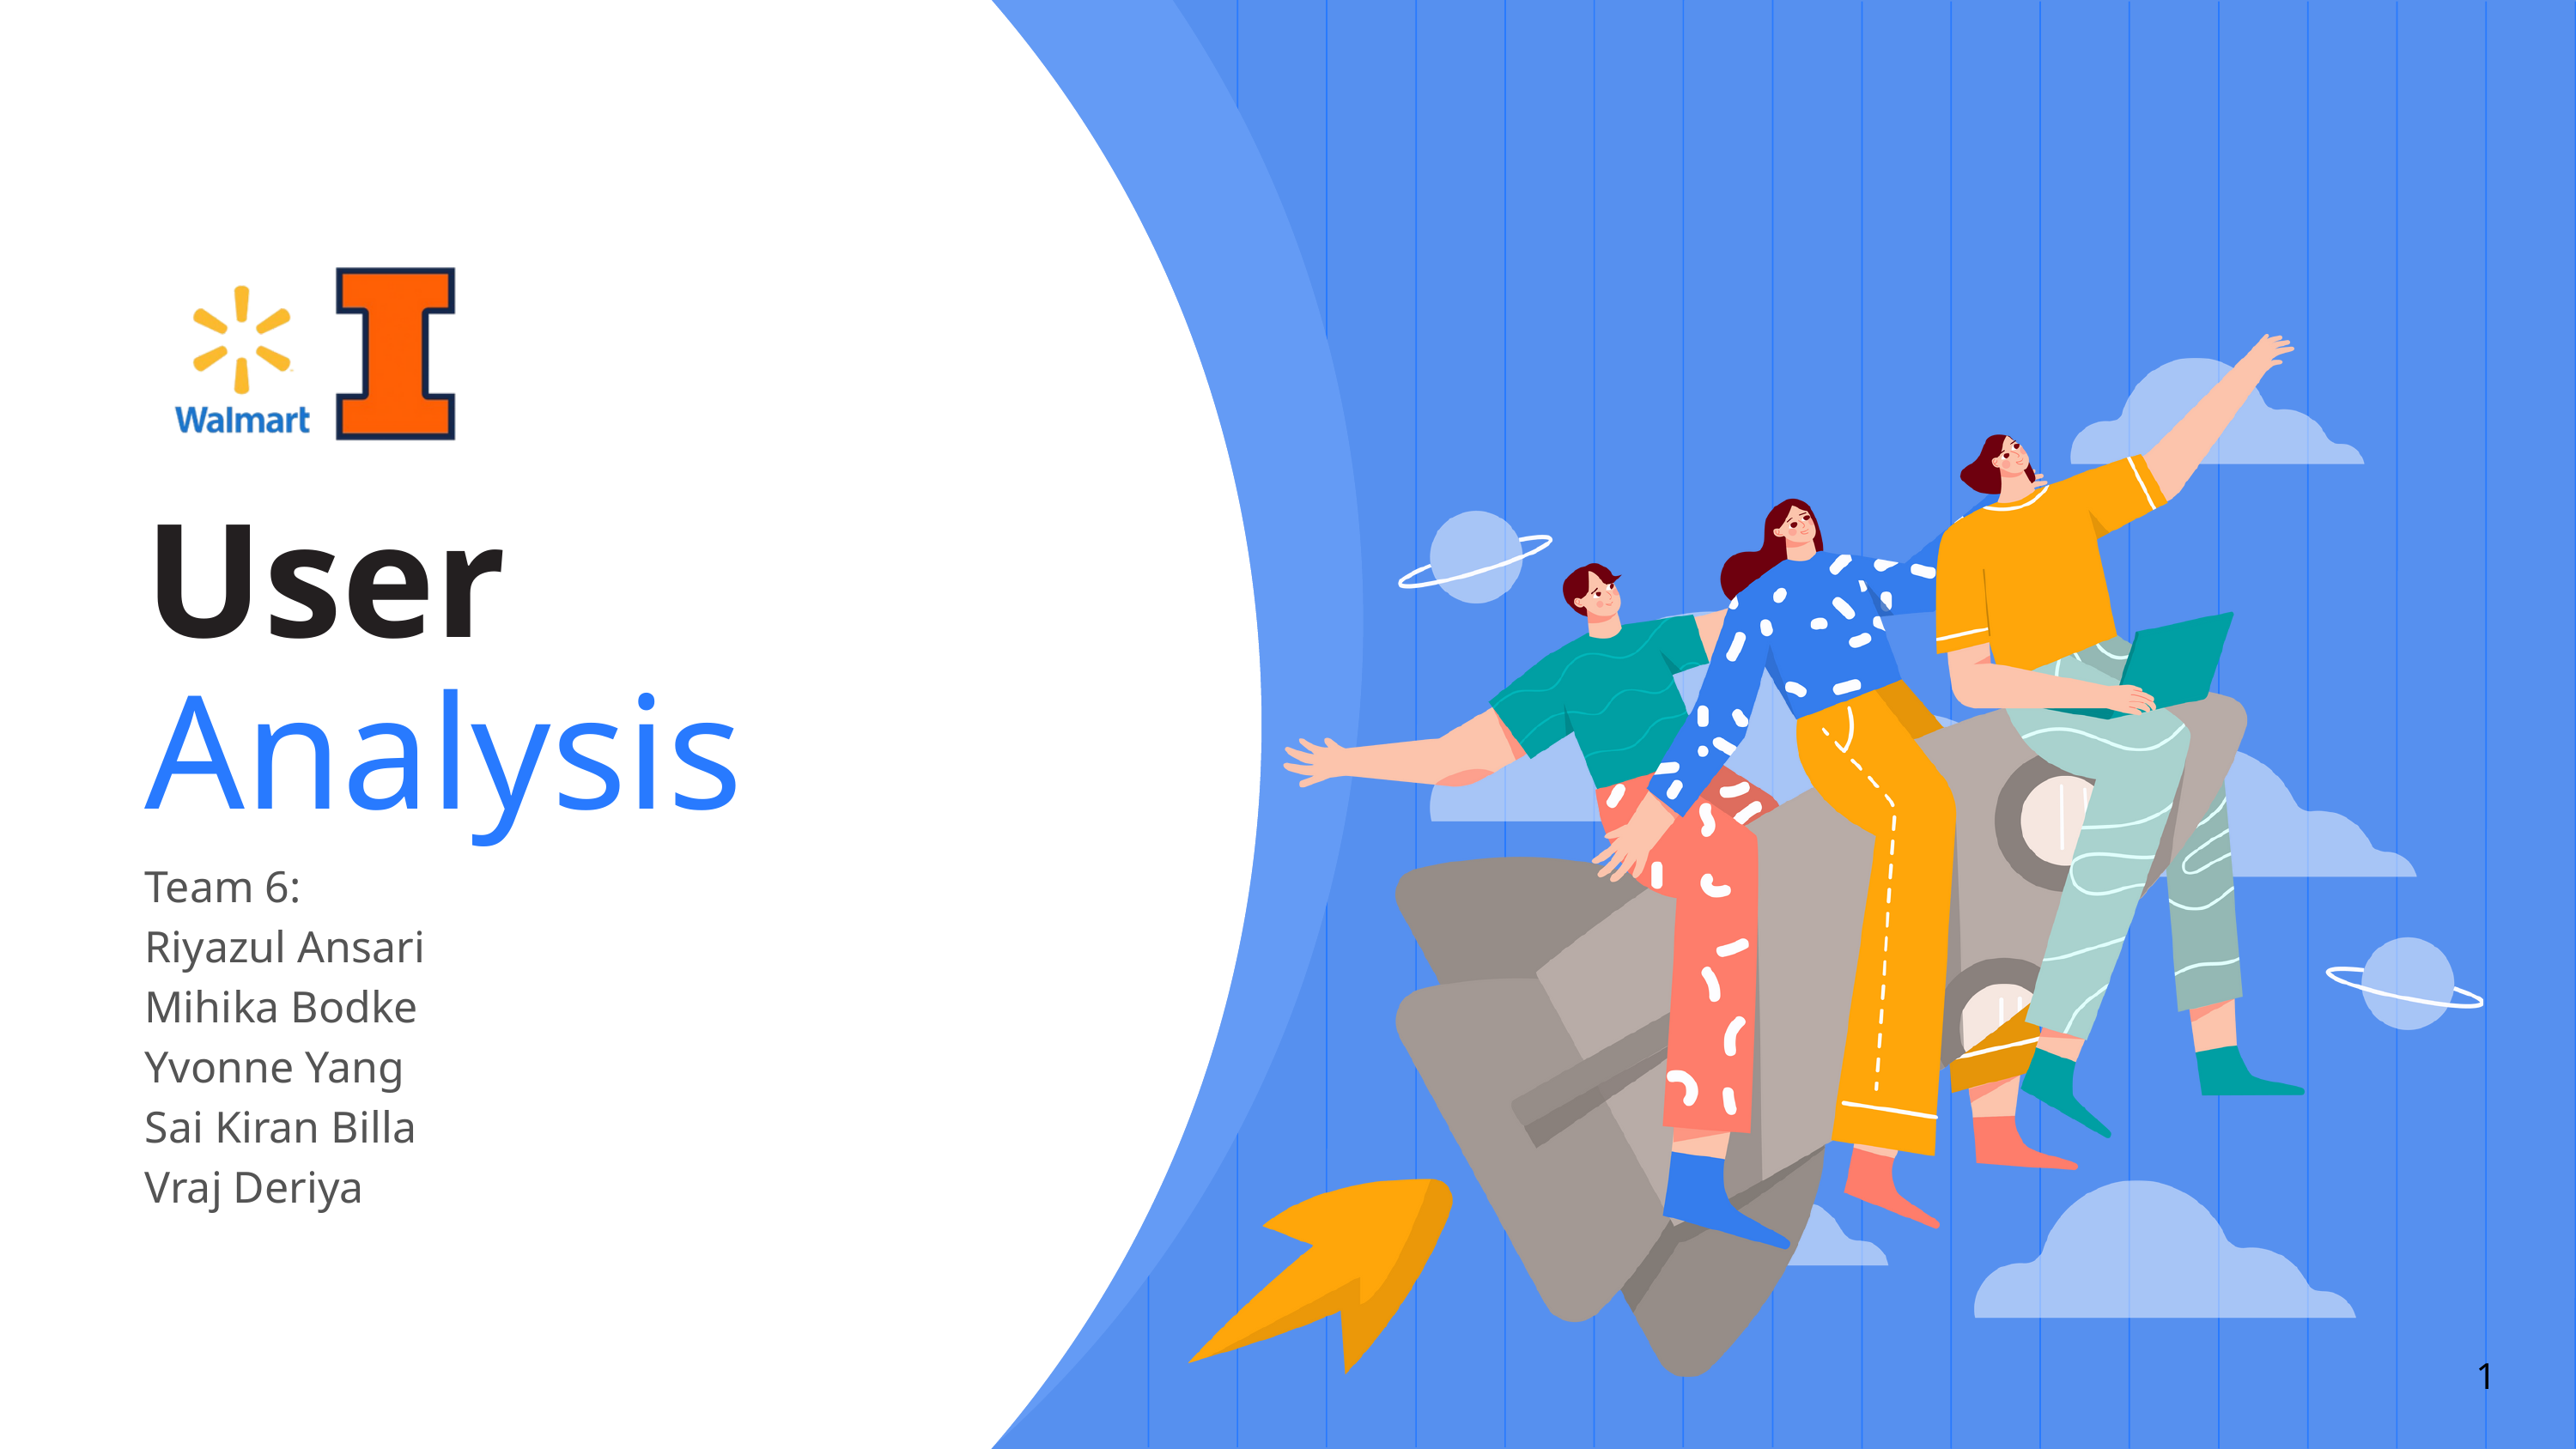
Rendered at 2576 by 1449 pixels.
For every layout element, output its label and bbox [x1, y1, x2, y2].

text_box [1268, 0, 1364, 1449]
text_box [1370, 0, 2576, 1449]
text_box [0, 0, 1262, 1449]
